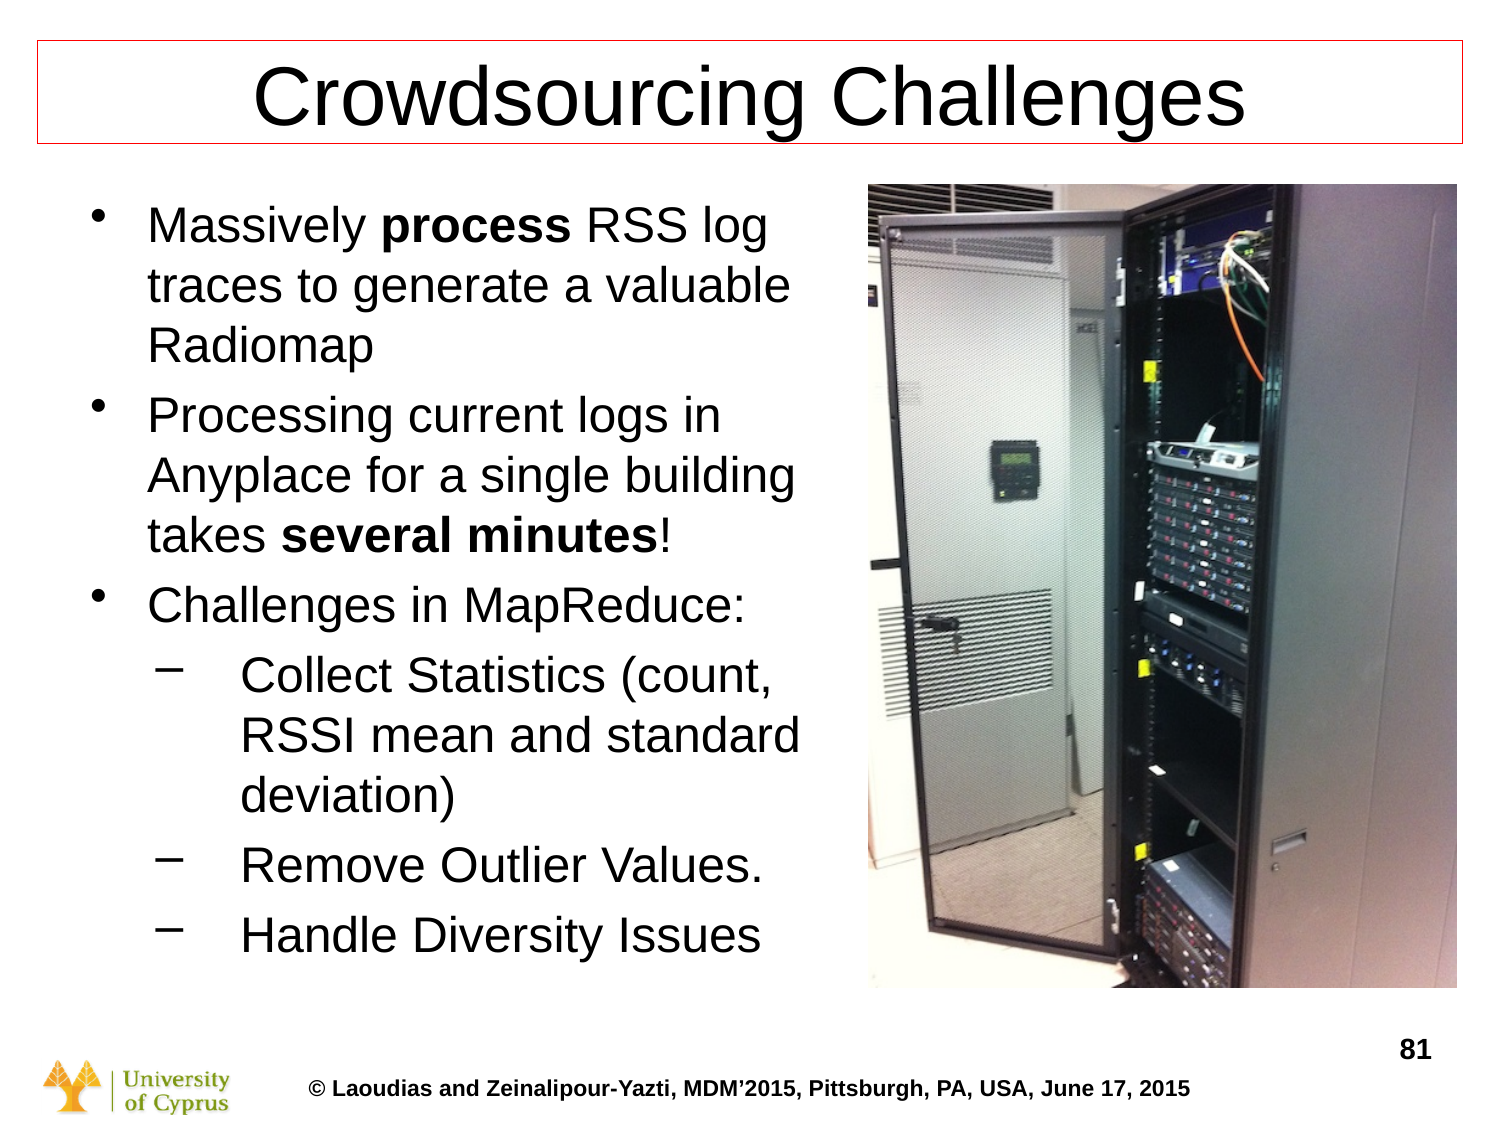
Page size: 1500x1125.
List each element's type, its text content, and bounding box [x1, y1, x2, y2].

picture [41, 1058, 231, 1115]
list Massively process RSS log traces to generate a valuable Radiomap Processing current logs in Anyplace for a single building takes several minutes! Challenges in MapReduce: Collect Statistics (count, RSSI mean and standard deviation) Remove Outlier Values. Handle Diversity Issues [74, 184, 892, 1018]
picture [867, 184, 1471, 988]
text_box Crowdsourcing Challenges [37, 40, 1463, 144]
